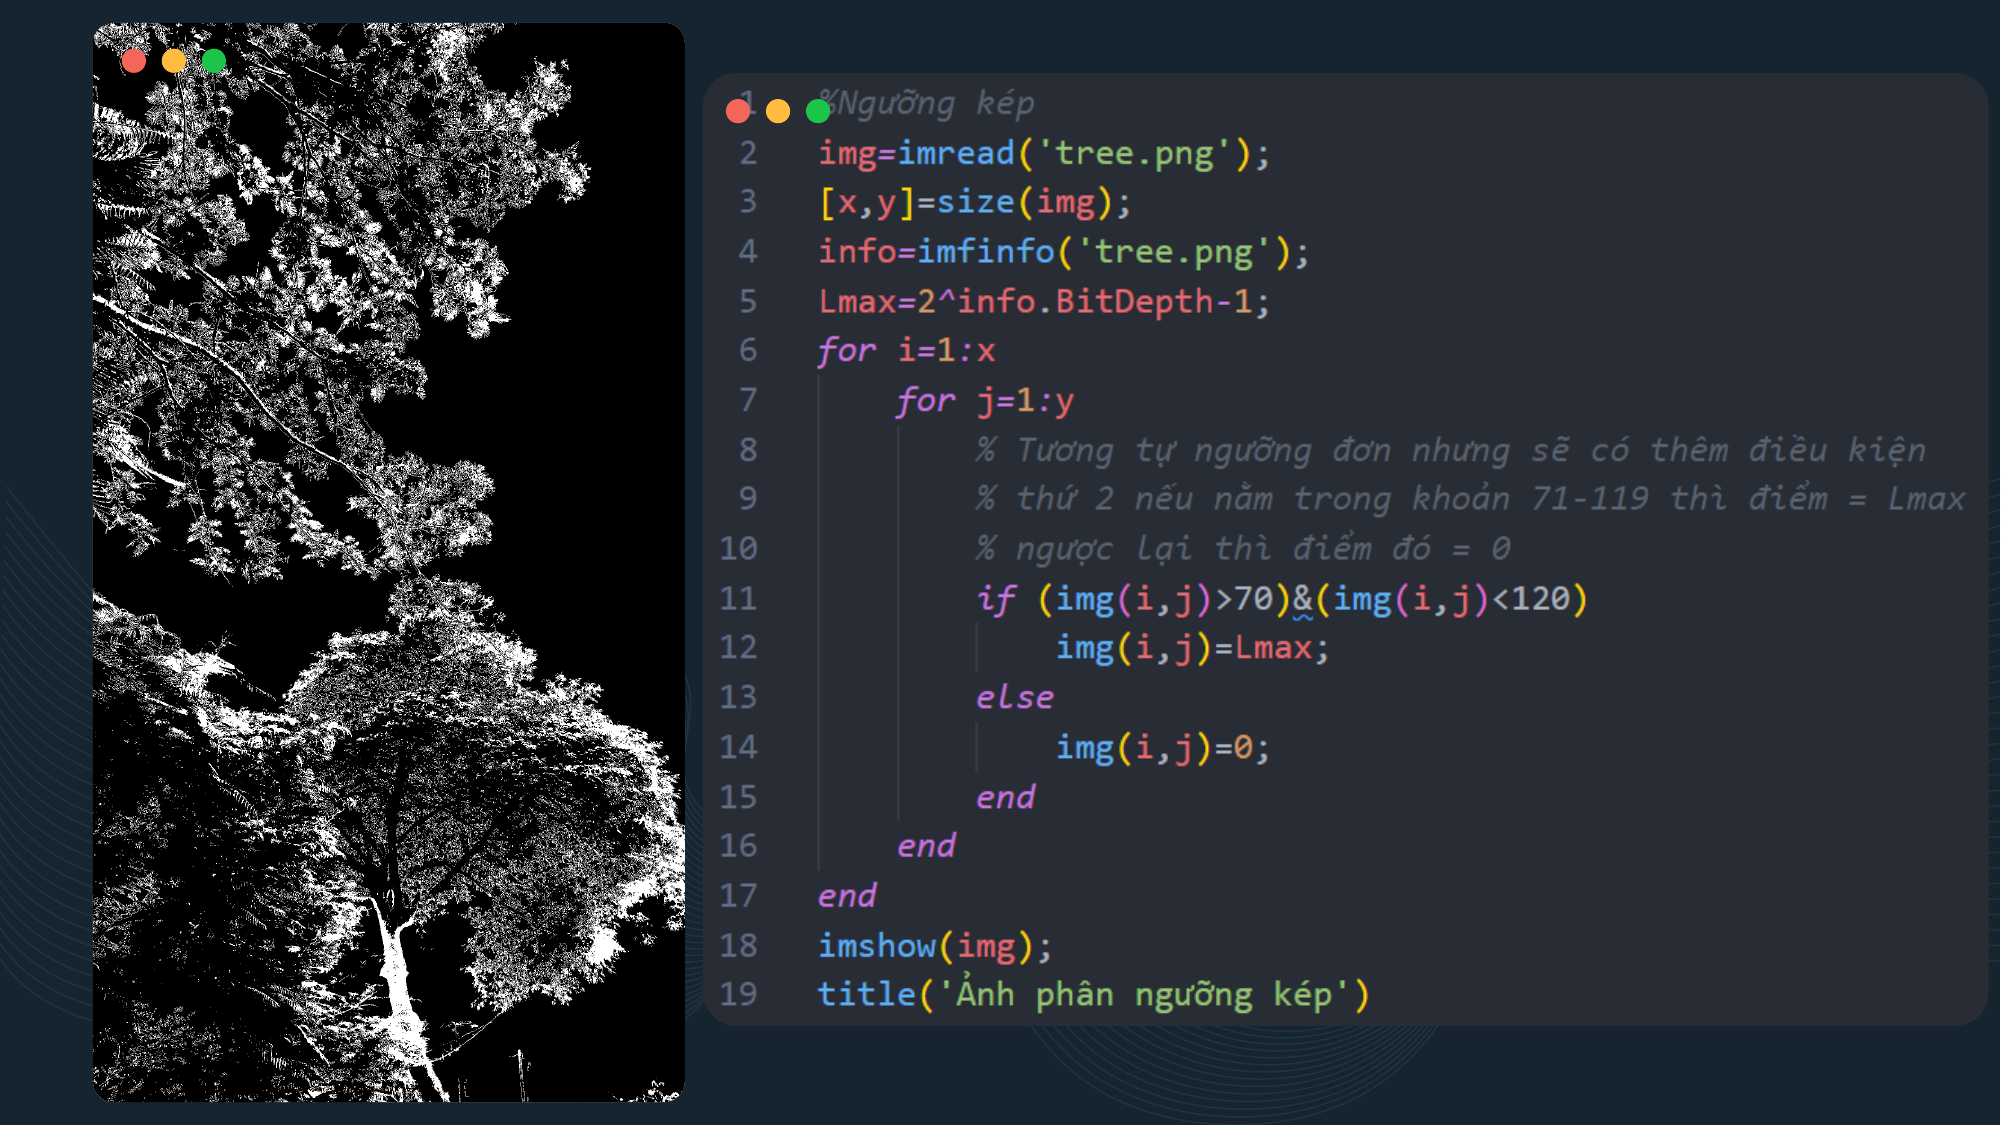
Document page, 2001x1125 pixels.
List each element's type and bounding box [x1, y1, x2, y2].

text_box [121, 48, 227, 74]
text_box [725, 98, 831, 124]
picture [92, 22, 686, 1103]
picture [702, 72, 1989, 1027]
